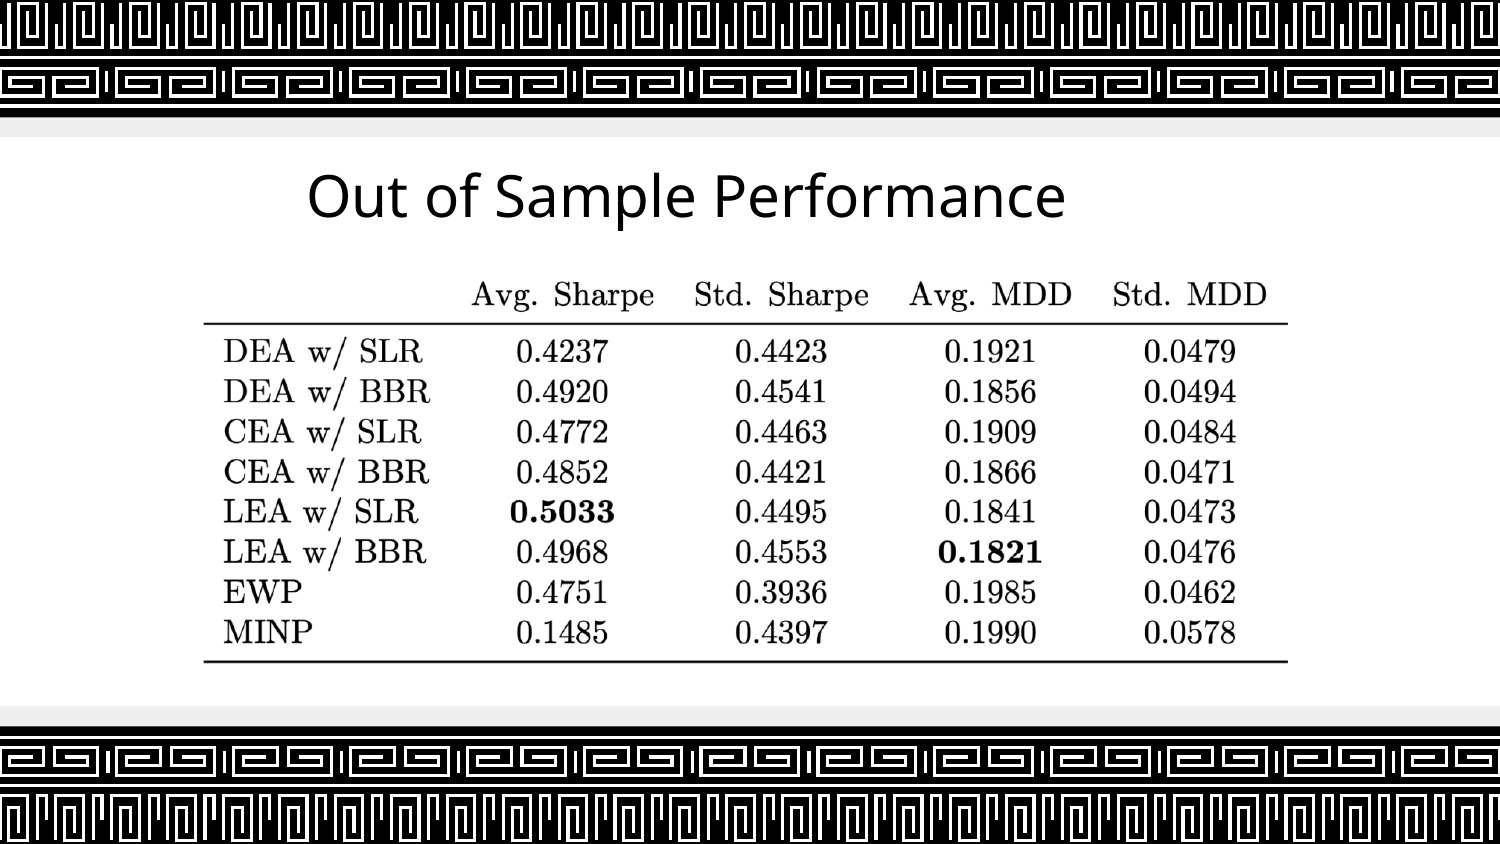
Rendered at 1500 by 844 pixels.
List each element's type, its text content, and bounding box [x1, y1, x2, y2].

text_box Out of Sample Performance [291, 151, 1500, 237]
picture [195, 264, 1305, 676]
